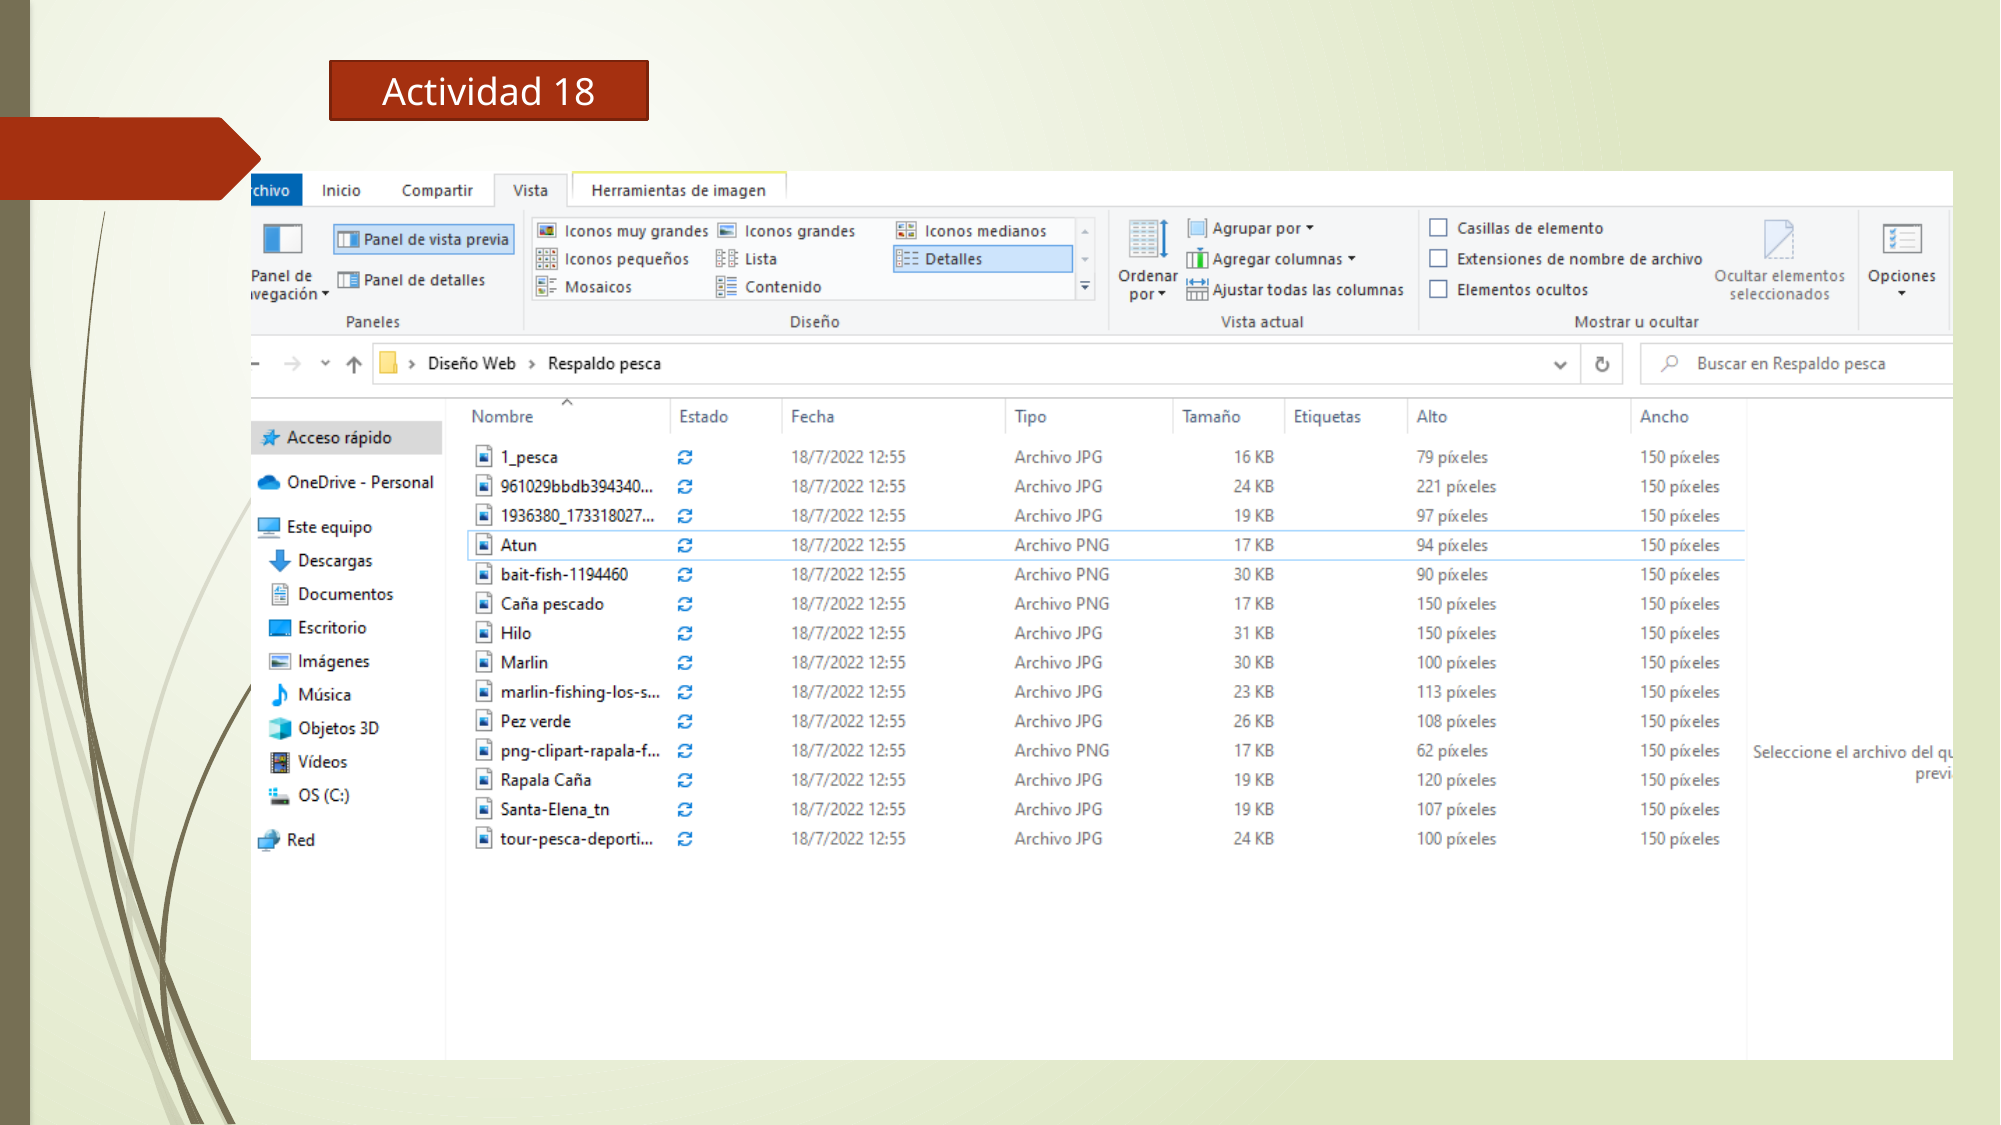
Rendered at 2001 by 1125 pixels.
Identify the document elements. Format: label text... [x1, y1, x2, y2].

picture [251, 171, 1953, 1060]
text_box Actividad 18 [329, 60, 649, 121]
